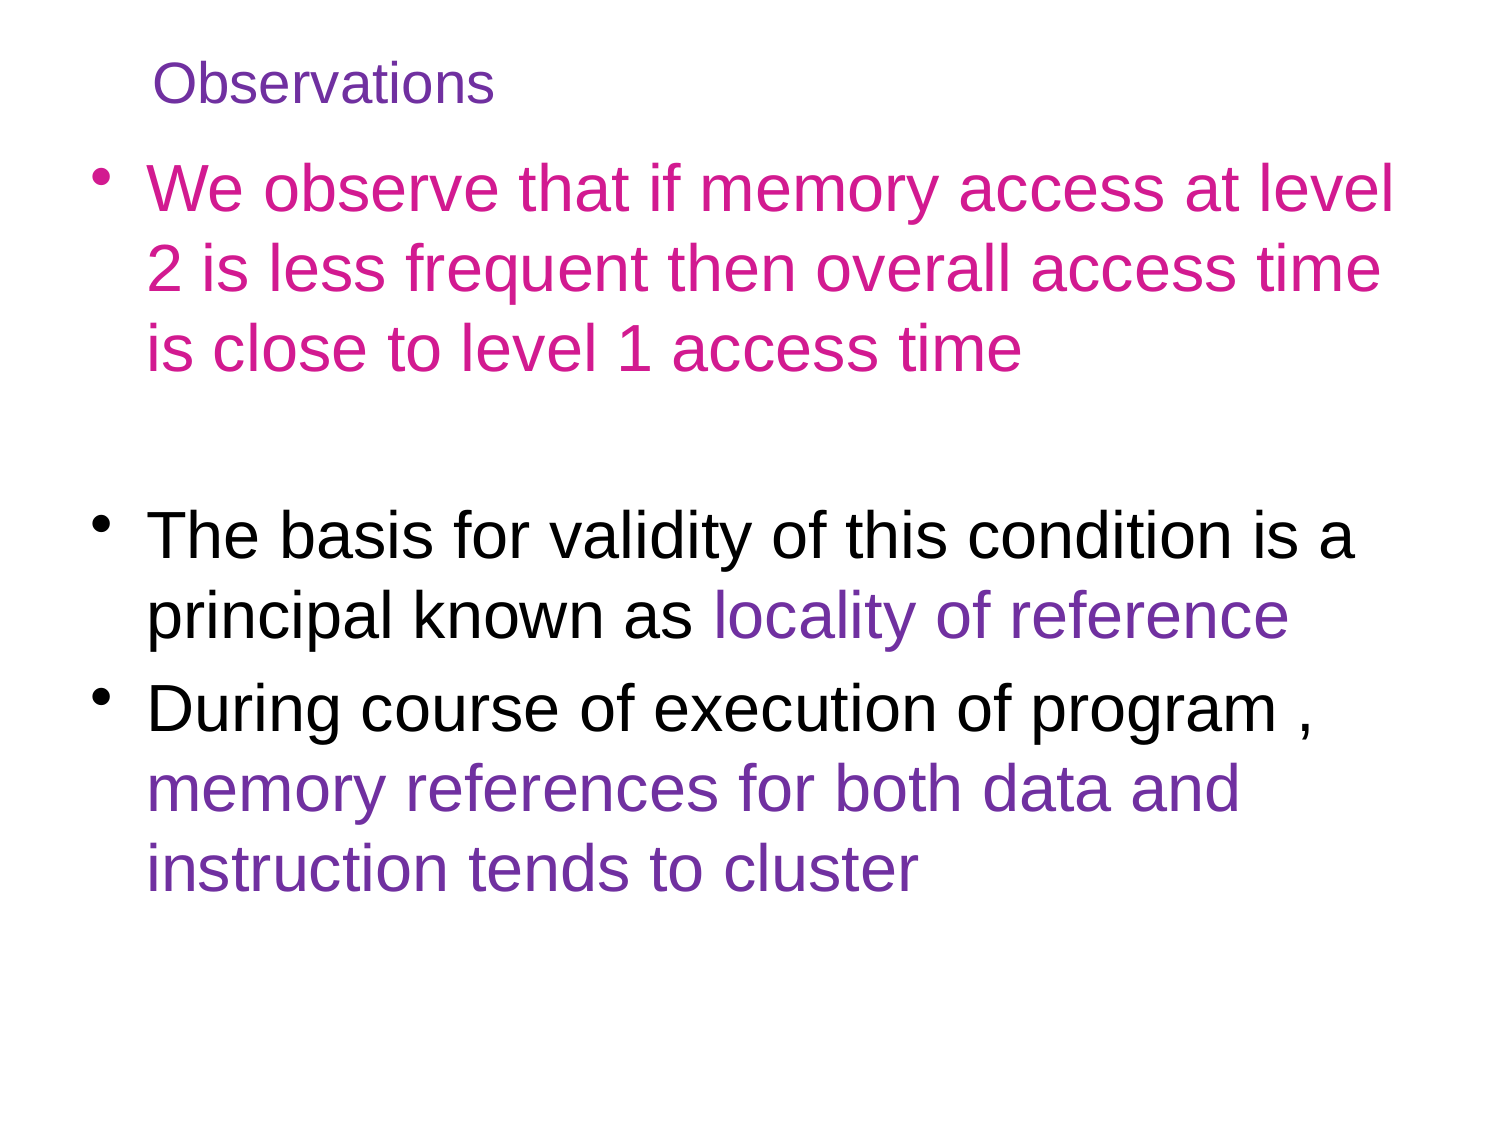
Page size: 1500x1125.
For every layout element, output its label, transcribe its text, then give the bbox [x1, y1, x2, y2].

text_box Observations [137, 37, 575, 123]
list We observe that if memory access at level 2 is less frequent then overall access time is close to level 1 access time The basis for validity of this condition is a principal known as locality of reference During course of execution of program , memory references for both data and instruction tends to cluster [74, 137, 1426, 1006]
